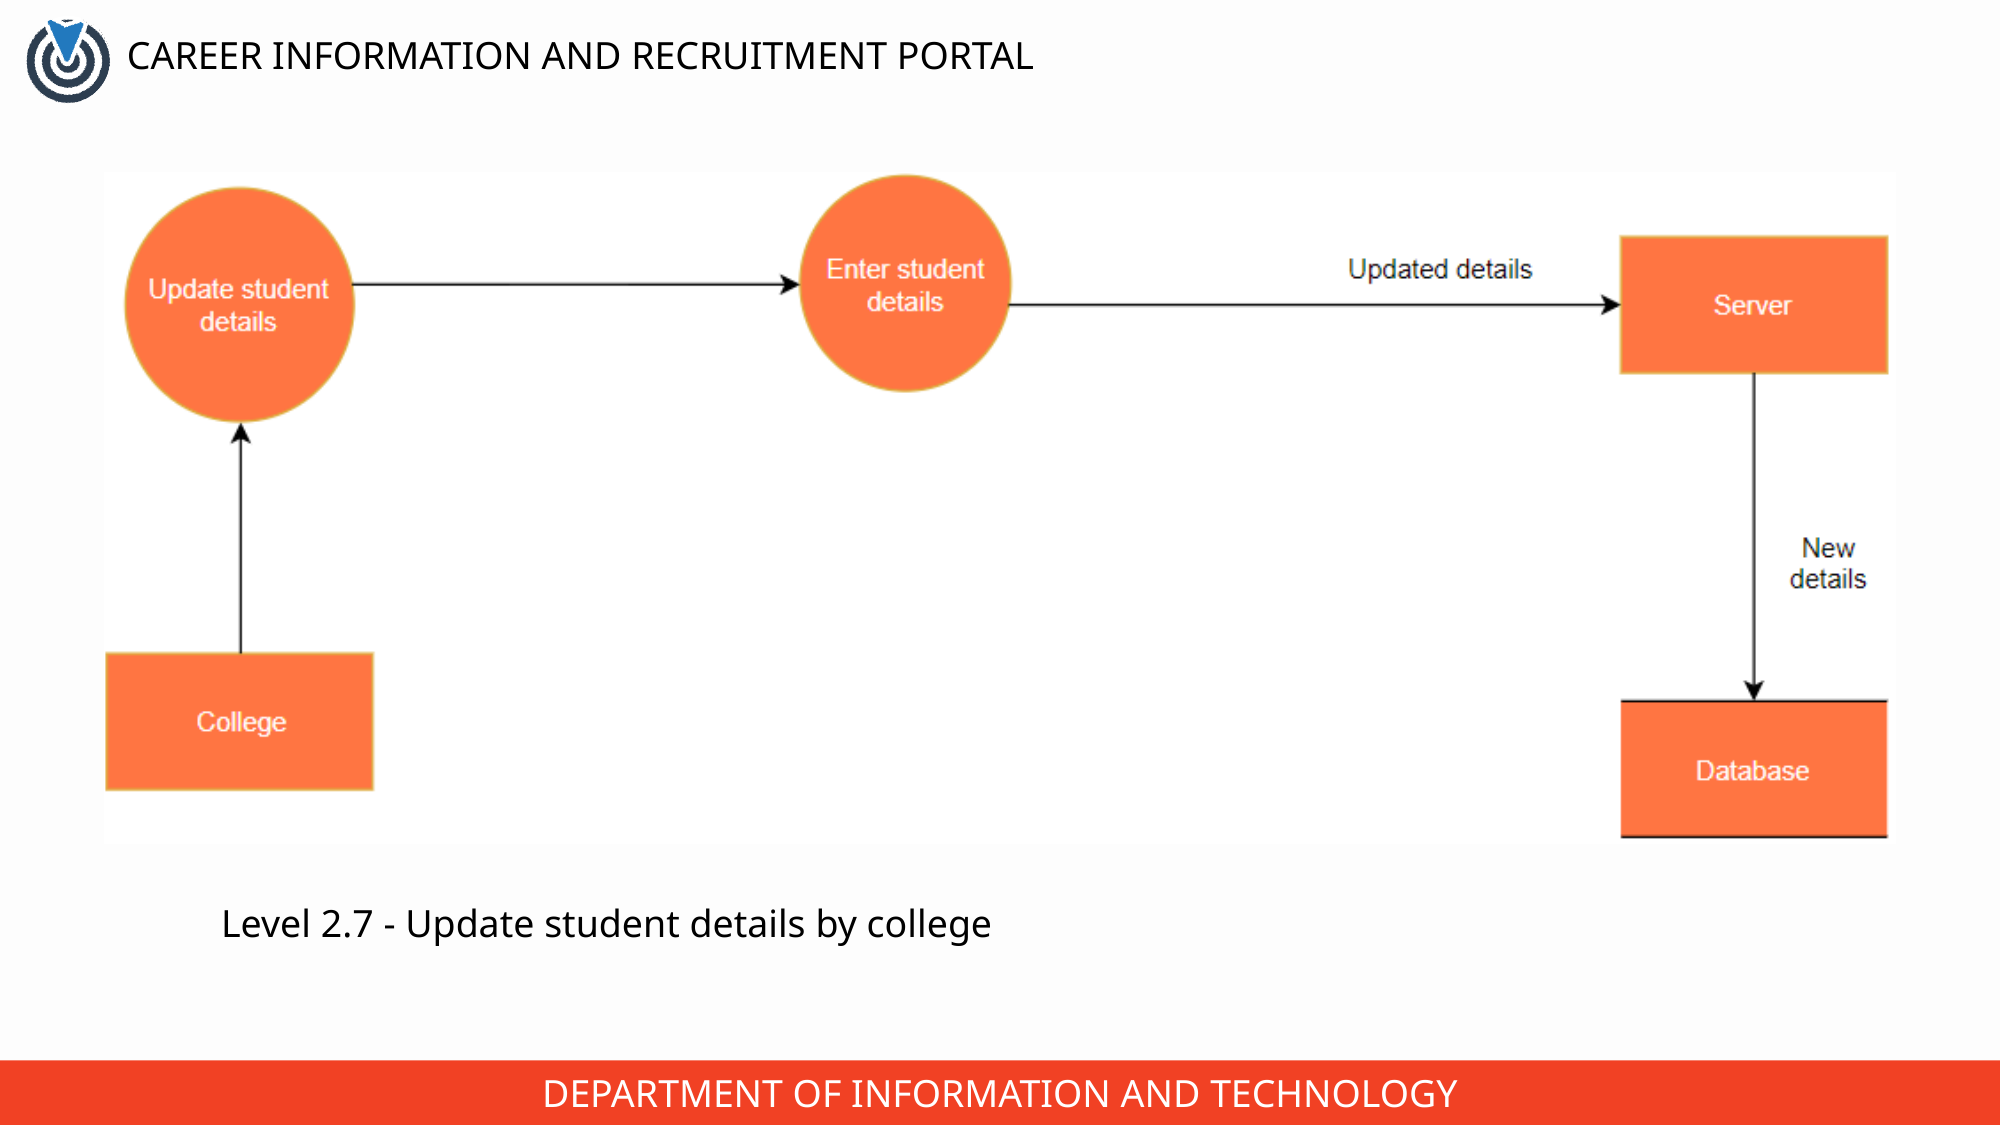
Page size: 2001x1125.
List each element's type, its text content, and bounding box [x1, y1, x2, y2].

picture [23, 15, 111, 104]
text_box Level 2.7 - Update student details by college [196, 892, 1621, 952]
picture [104, 172, 1896, 844]
